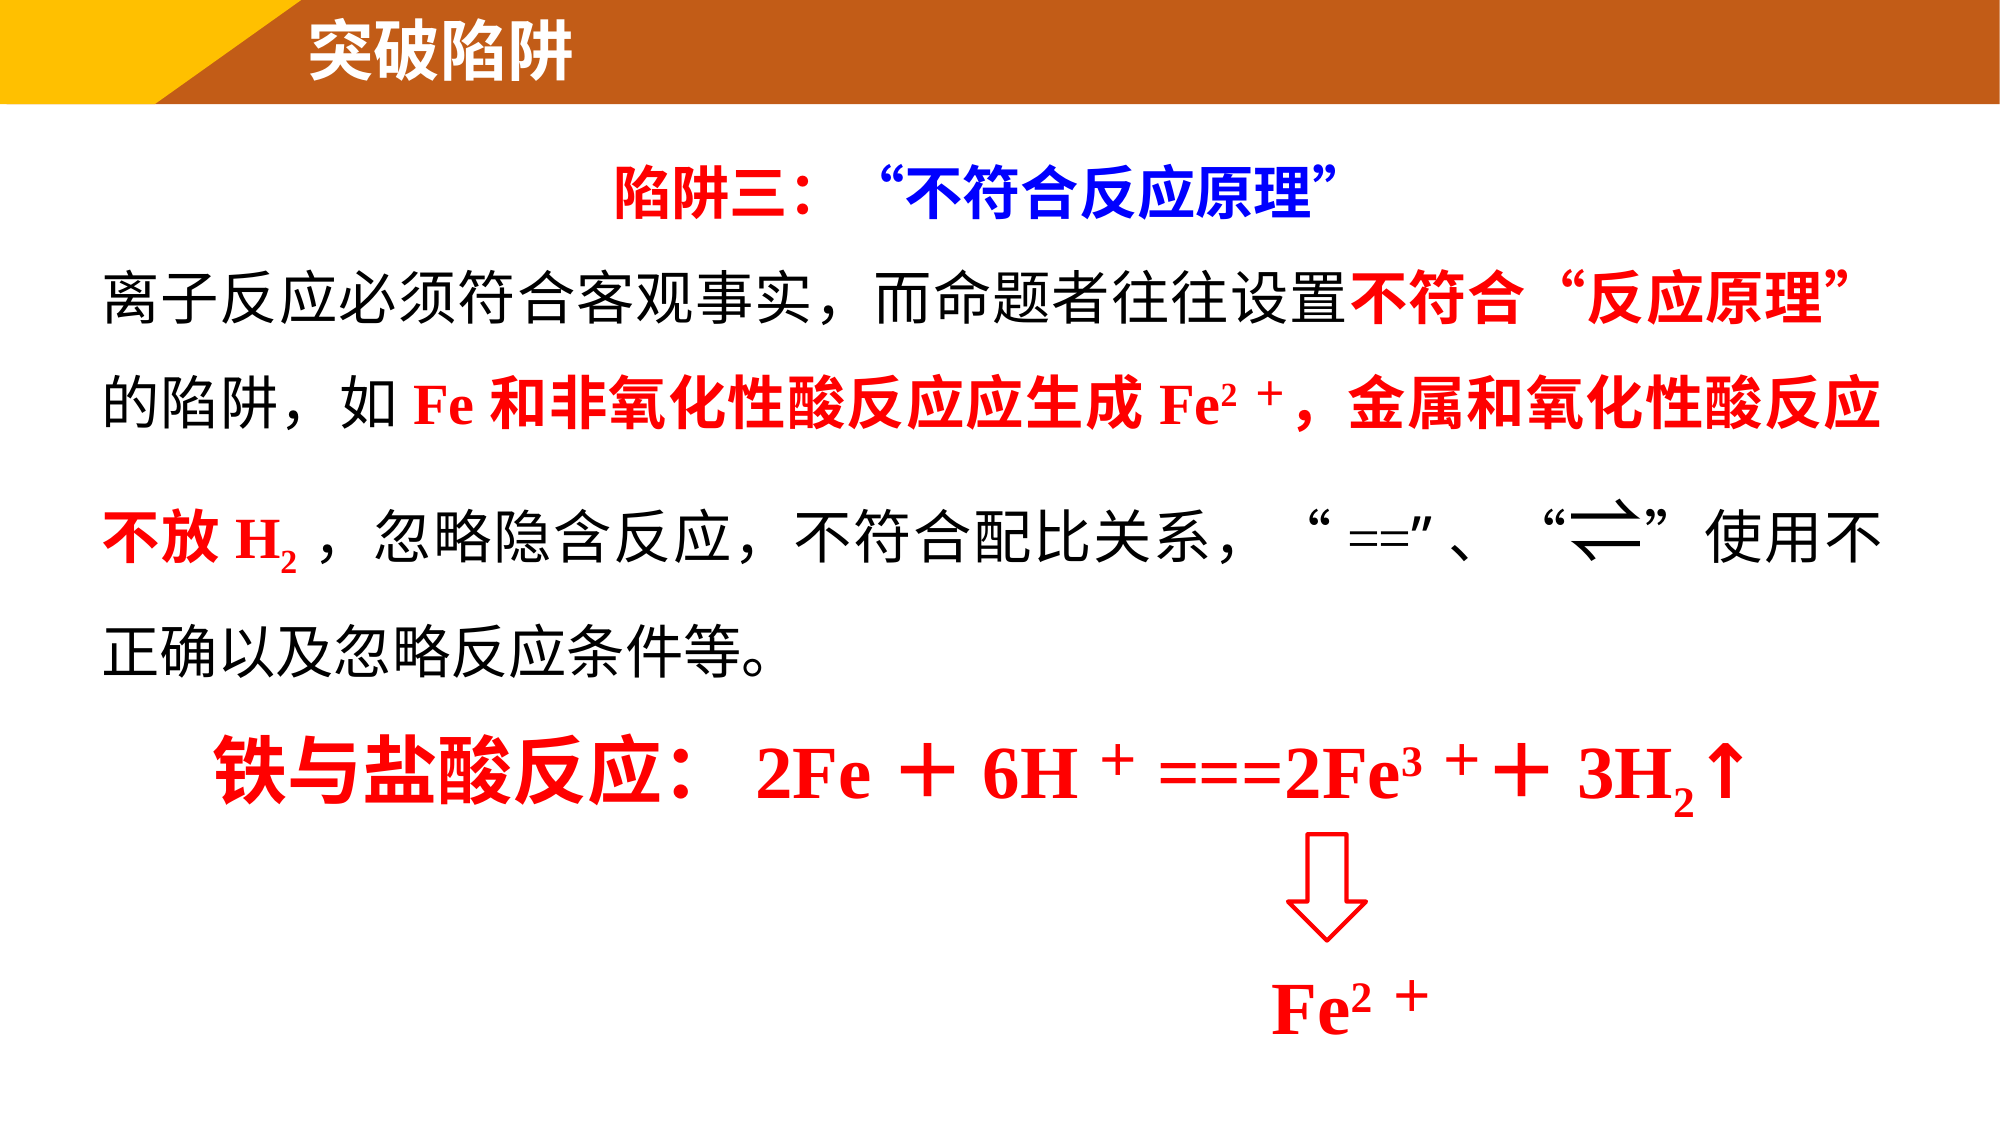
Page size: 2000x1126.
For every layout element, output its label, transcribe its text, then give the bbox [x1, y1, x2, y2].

text_box Fe2＋ [1256, 952, 1449, 1058]
text_box 铁与盐酸反应：2Fe＋6H＋===2Fe3＋＋3H2↑ [197, 716, 1773, 834]
text_box [1285, 832, 1368, 943]
text_box 陷阱三：“不符合反应原理” 离子反应必须符合客观事实，而命题者往往设置不符合“反应原理”的陷阱，如Fe和非氧化性酸反应应生成Fe2＋，金属和氧化性酸反应不放H2，忽略隐含反应，不符合配比关系，“==”、“⇌”使用不正确以及忽略反应条件等。 [86, 113, 1898, 693]
text_box 突破陷阱 [287, 0, 651, 99]
